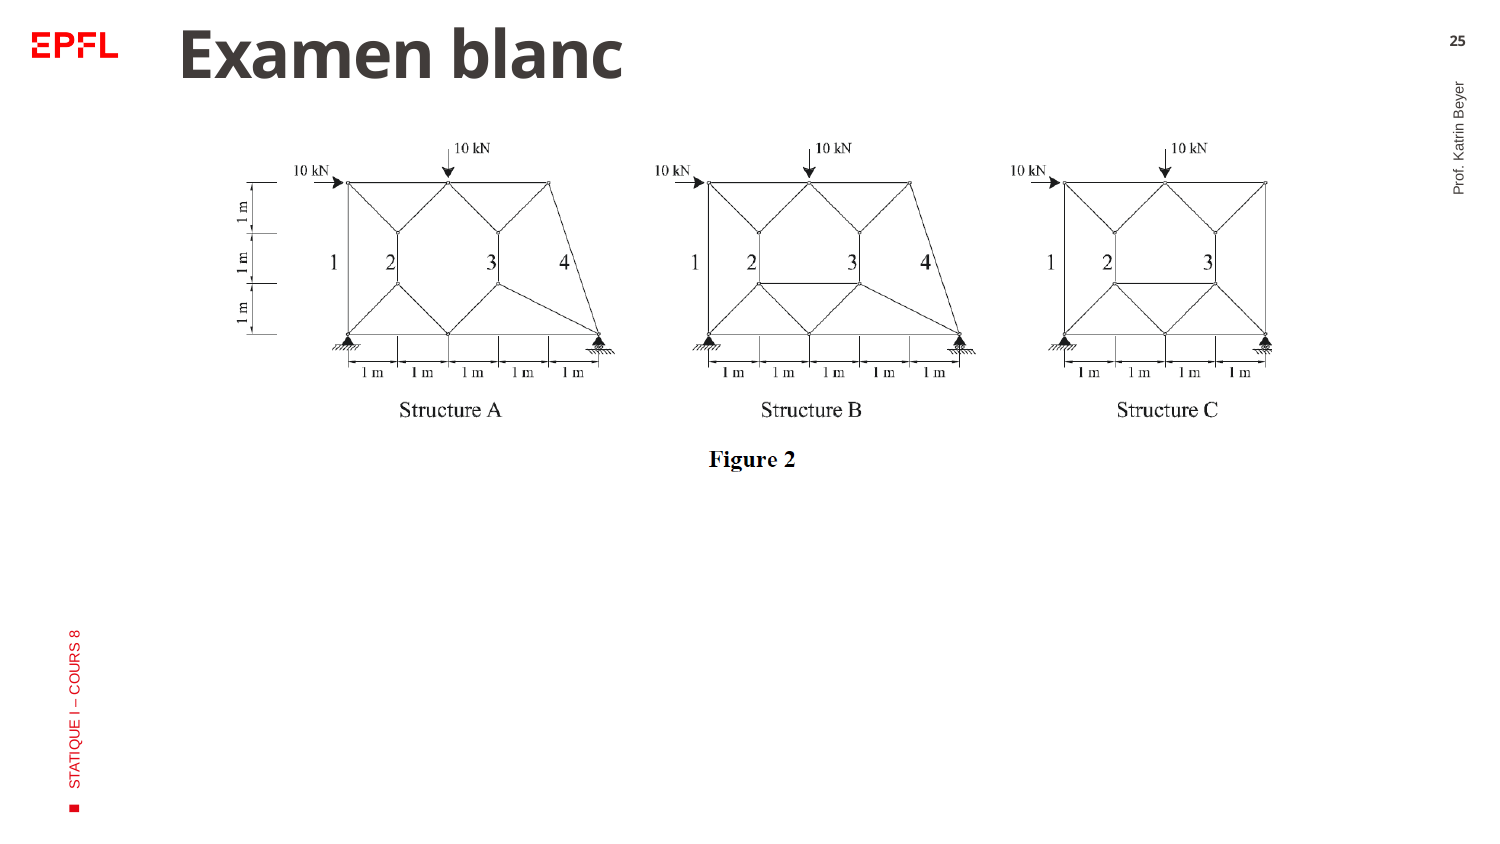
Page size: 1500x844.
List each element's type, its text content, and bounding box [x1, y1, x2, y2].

picture [214, 123, 1300, 490]
footer Prof. Katrin Beyer [1415, 59, 1500, 641]
title Examen blanc [148, 21, 1300, 164]
slide_number STATIQUE I – COURS 8 [0, 256, 149, 805]
picture [21, 21, 129, 69]
slide_number 25 [1415, 32, 1500, 59]
